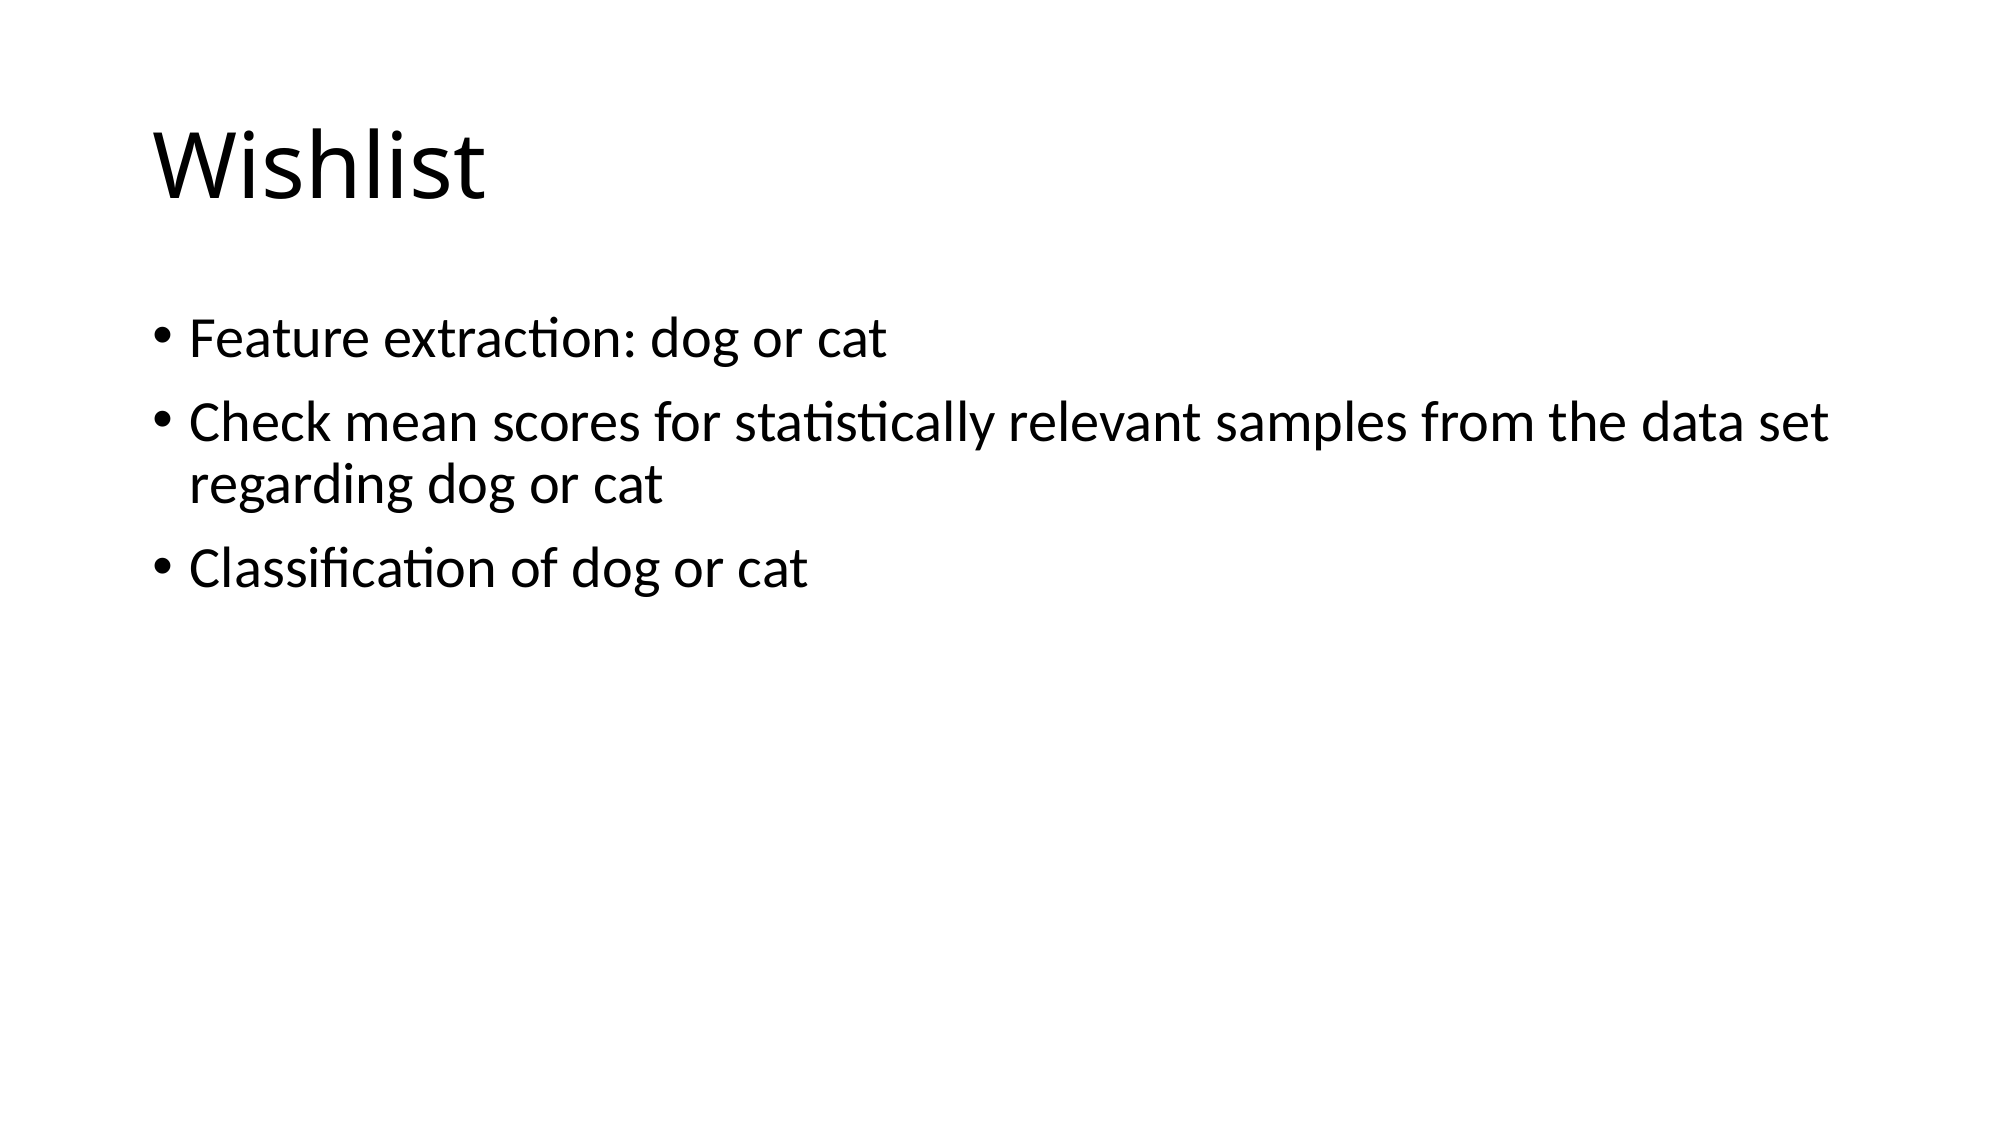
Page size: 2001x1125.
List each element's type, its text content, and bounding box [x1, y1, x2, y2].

list Feature extraction: dog or cat Check mean scores for statistically relevant samples from the data set regarding dog or cat Classification of dog or cat [137, 299, 1863, 1014]
title Wishlist [137, 59, 1863, 278]
